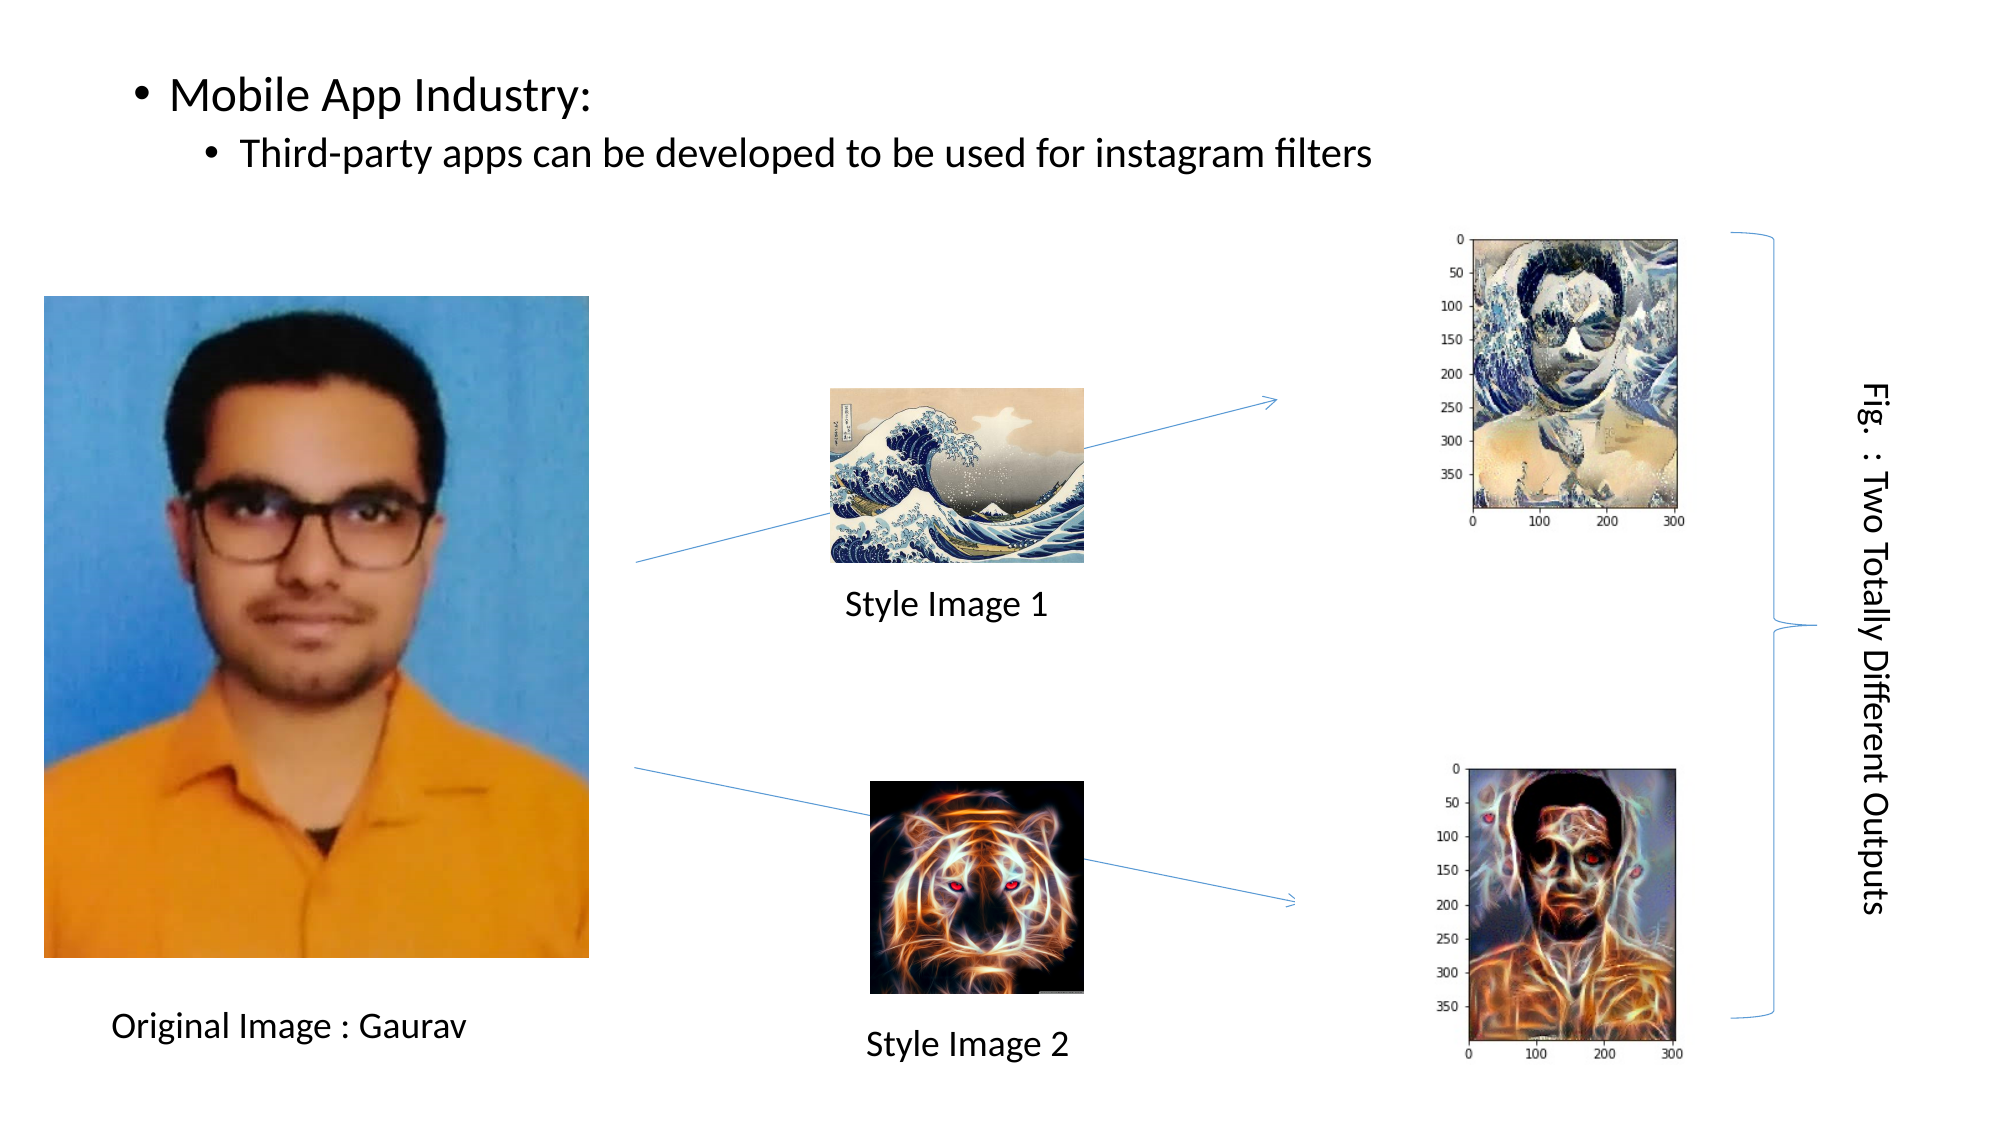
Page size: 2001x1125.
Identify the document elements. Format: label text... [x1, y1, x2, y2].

picture [870, 781, 1084, 994]
picture [830, 388, 1084, 563]
picture [1295, 725, 1835, 1085]
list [44, 296, 589, 958]
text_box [635, 399, 830, 563]
list Mobile App Industry: Third-party apps can be developed to be used for instagram filters [118, 61, 1957, 186]
text_box [1730, 552, 1818, 725]
picture [1301, 195, 1835, 552]
text_box Original Image : Gaurav [96, 993, 536, 1054]
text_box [1084, 399, 1278, 563]
text_box Style Image 1 [830, 571, 1107, 632]
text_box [634, 767, 1295, 904]
text_box Style Image 2 [851, 1011, 1128, 1072]
text_box Fig. : Two Totally Different Outputs [1849, 367, 1909, 1125]
